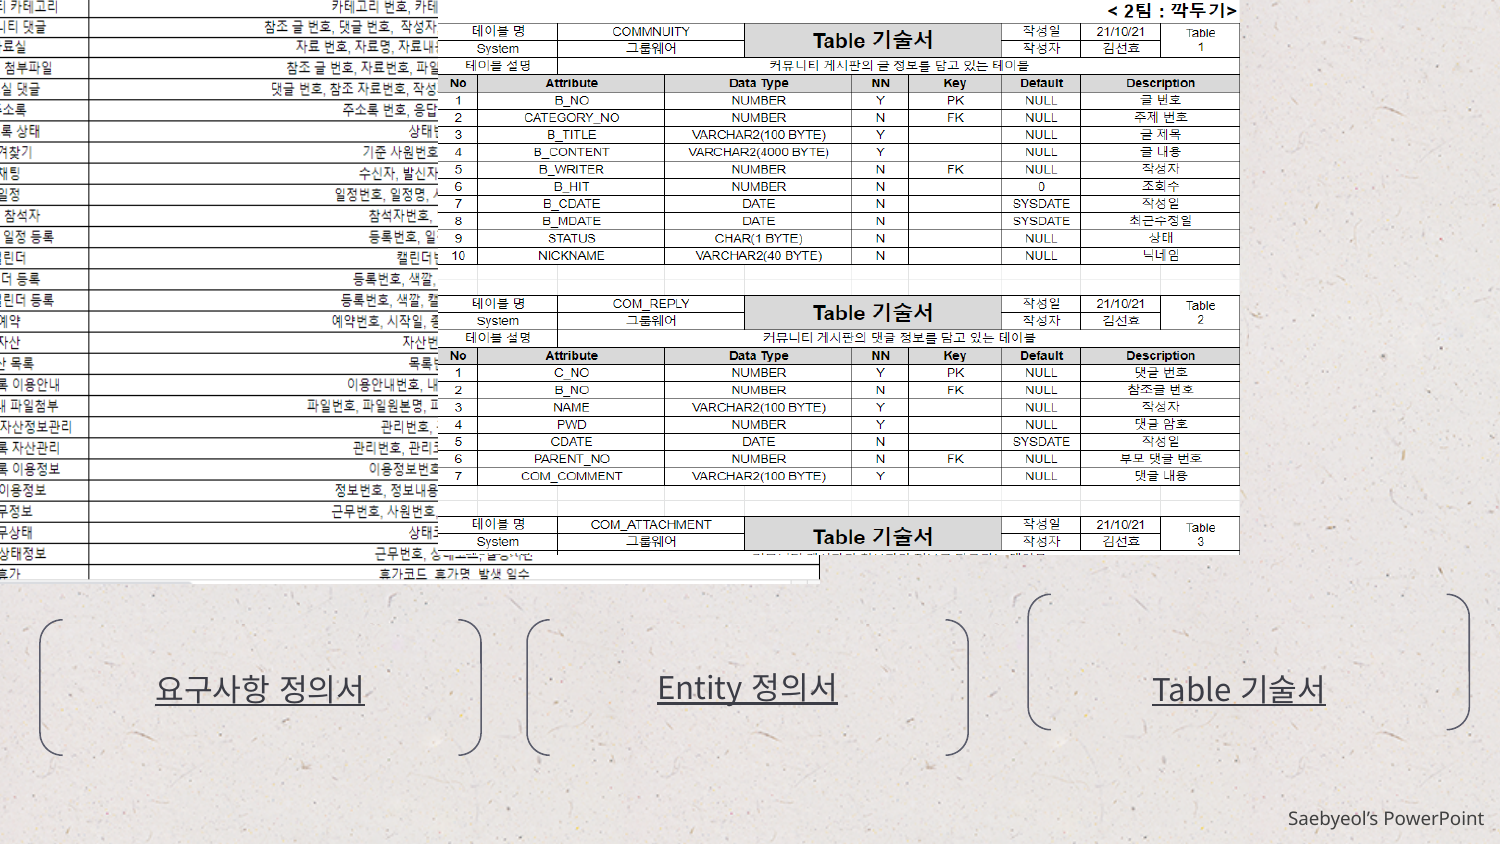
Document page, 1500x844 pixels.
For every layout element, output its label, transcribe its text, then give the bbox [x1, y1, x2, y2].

picture [0, 0, 1500, 844]
text_box [1028, 594, 1470, 730]
text_box [39, 619, 482, 756]
text_box 요구사항 정의서 [133, 664, 388, 722]
text_box [527, 619, 969, 756]
text_box Entity 정의서 [620, 662, 875, 720]
text_box Table 기술서 [1119, 664, 1360, 722]
